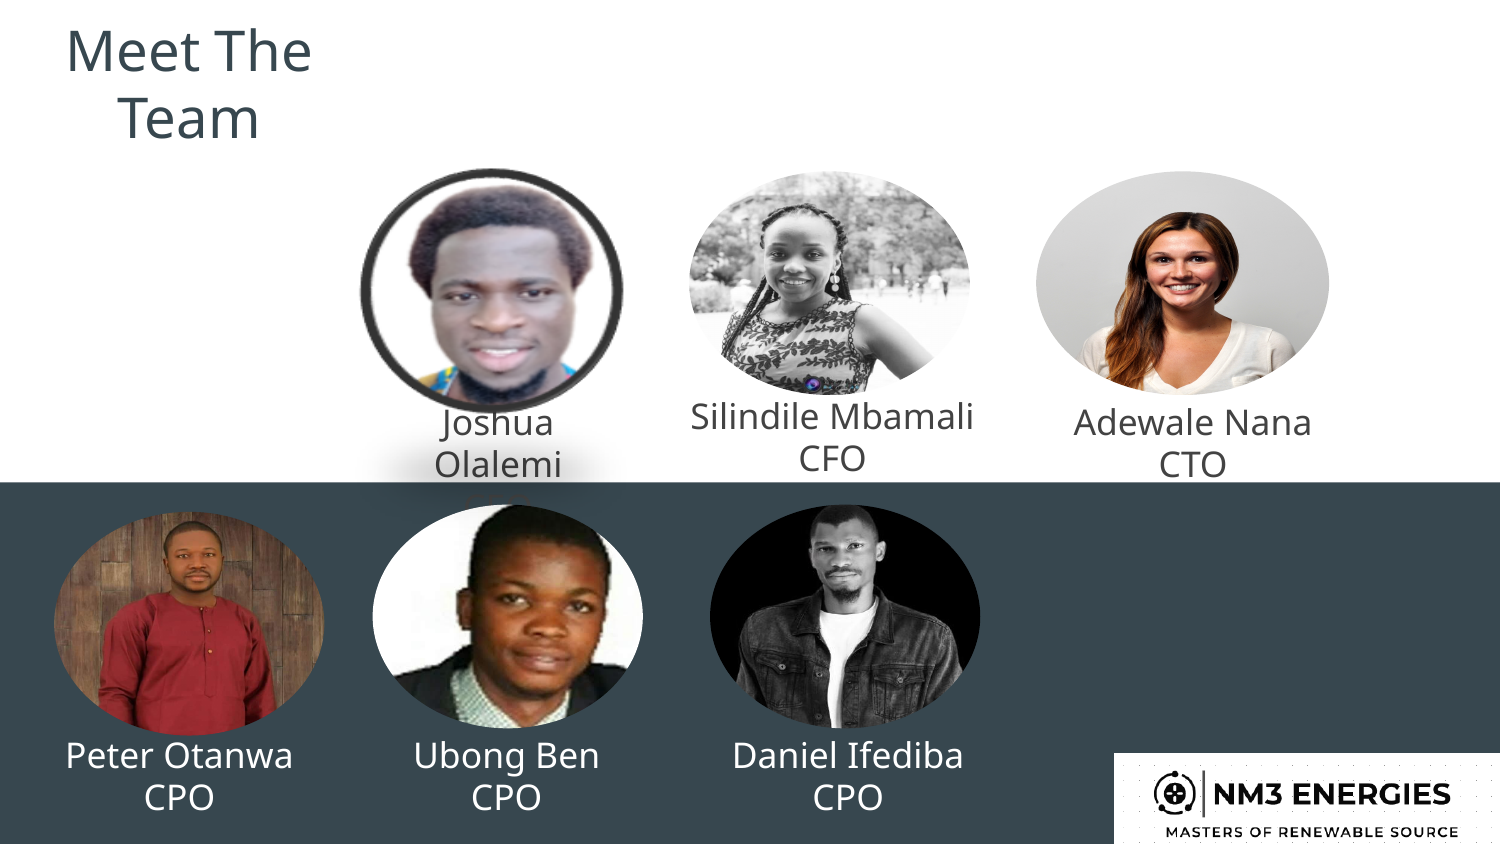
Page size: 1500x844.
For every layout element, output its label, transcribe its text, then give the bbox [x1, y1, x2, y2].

list Adewale Nana CTO [1052, 395, 1334, 466]
list Daniel Ifediba CPO [676, 717, 1020, 811]
picture [709, 504, 981, 729]
picture [1035, 171, 1330, 396]
list Silindile Mbamali CFO [665, 378, 1000, 472]
picture [688, 171, 971, 396]
list Ubong Ben CPO [335, 717, 676, 811]
title Meet The Team [0, 0, 380, 98]
picture [1113, 753, 1500, 844]
picture [53, 166, 659, 736]
text_box [0, 0, 1500, 483]
list Peter Otanwa CPO [7, 717, 335, 811]
